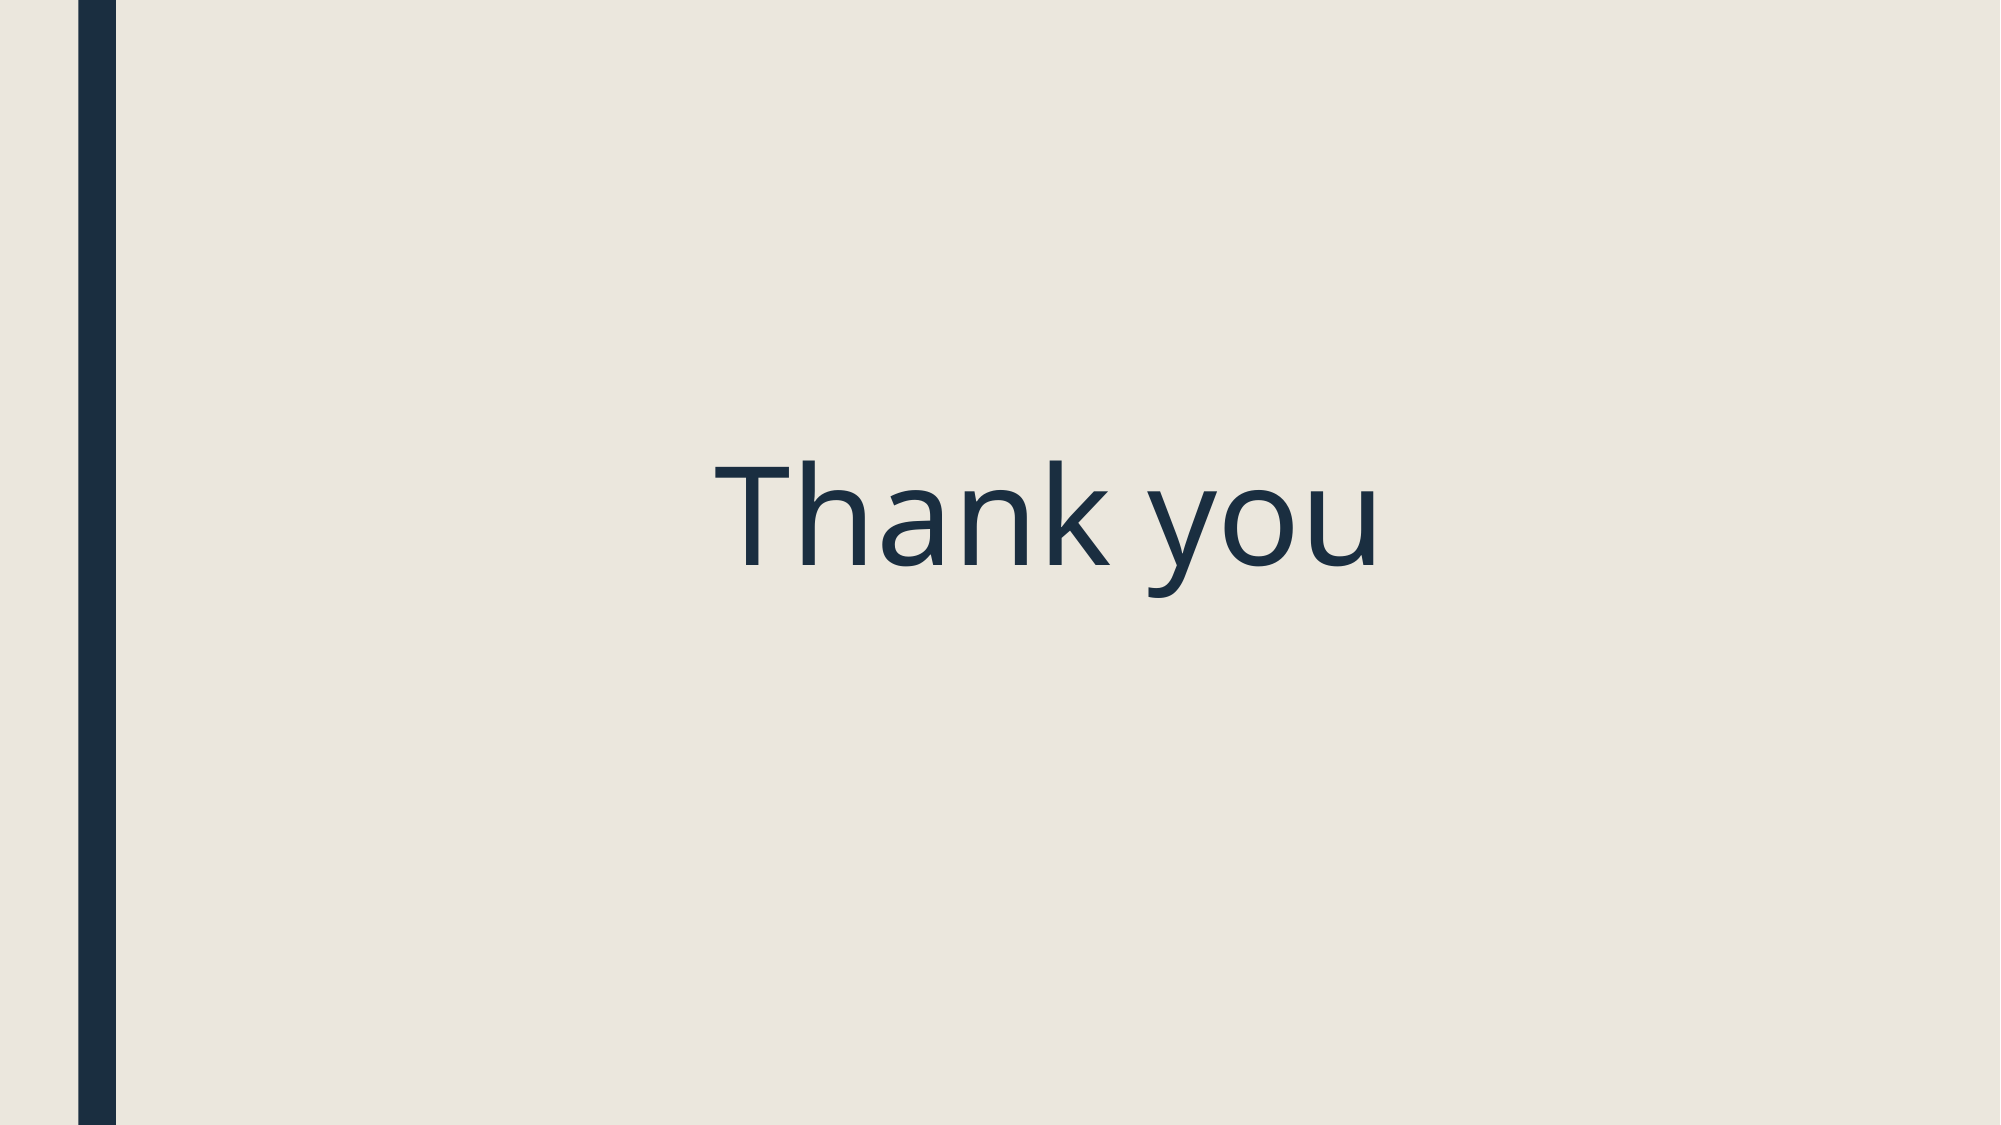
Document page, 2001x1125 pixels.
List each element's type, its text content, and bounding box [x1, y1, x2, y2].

title Thank you [699, 440, 2000, 685]
